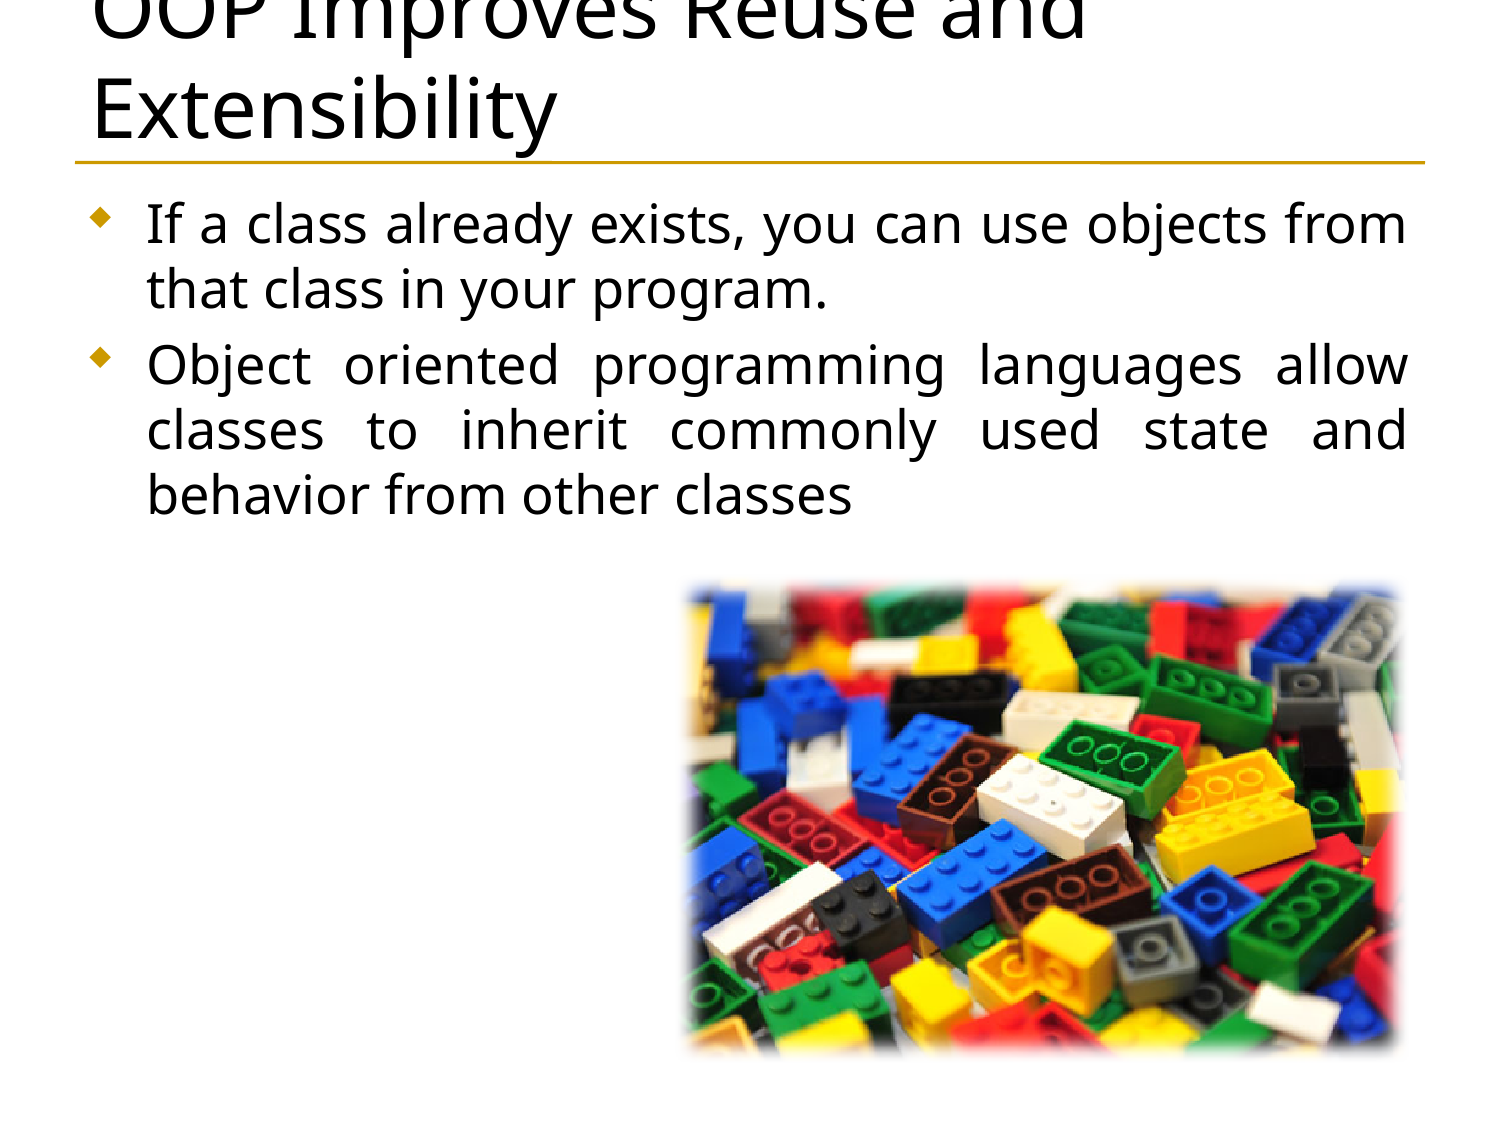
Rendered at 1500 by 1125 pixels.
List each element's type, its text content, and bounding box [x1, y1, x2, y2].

list If a class already exists, you can use objects from that class in your program. Object oriented programming languages allow classes to inherit commonly used state and behavior from other classes [74, 181, 1426, 576]
picture [674, 574, 1410, 1063]
title OOP Improves Reuse and Extensibility [74, 32, 1426, 163]
